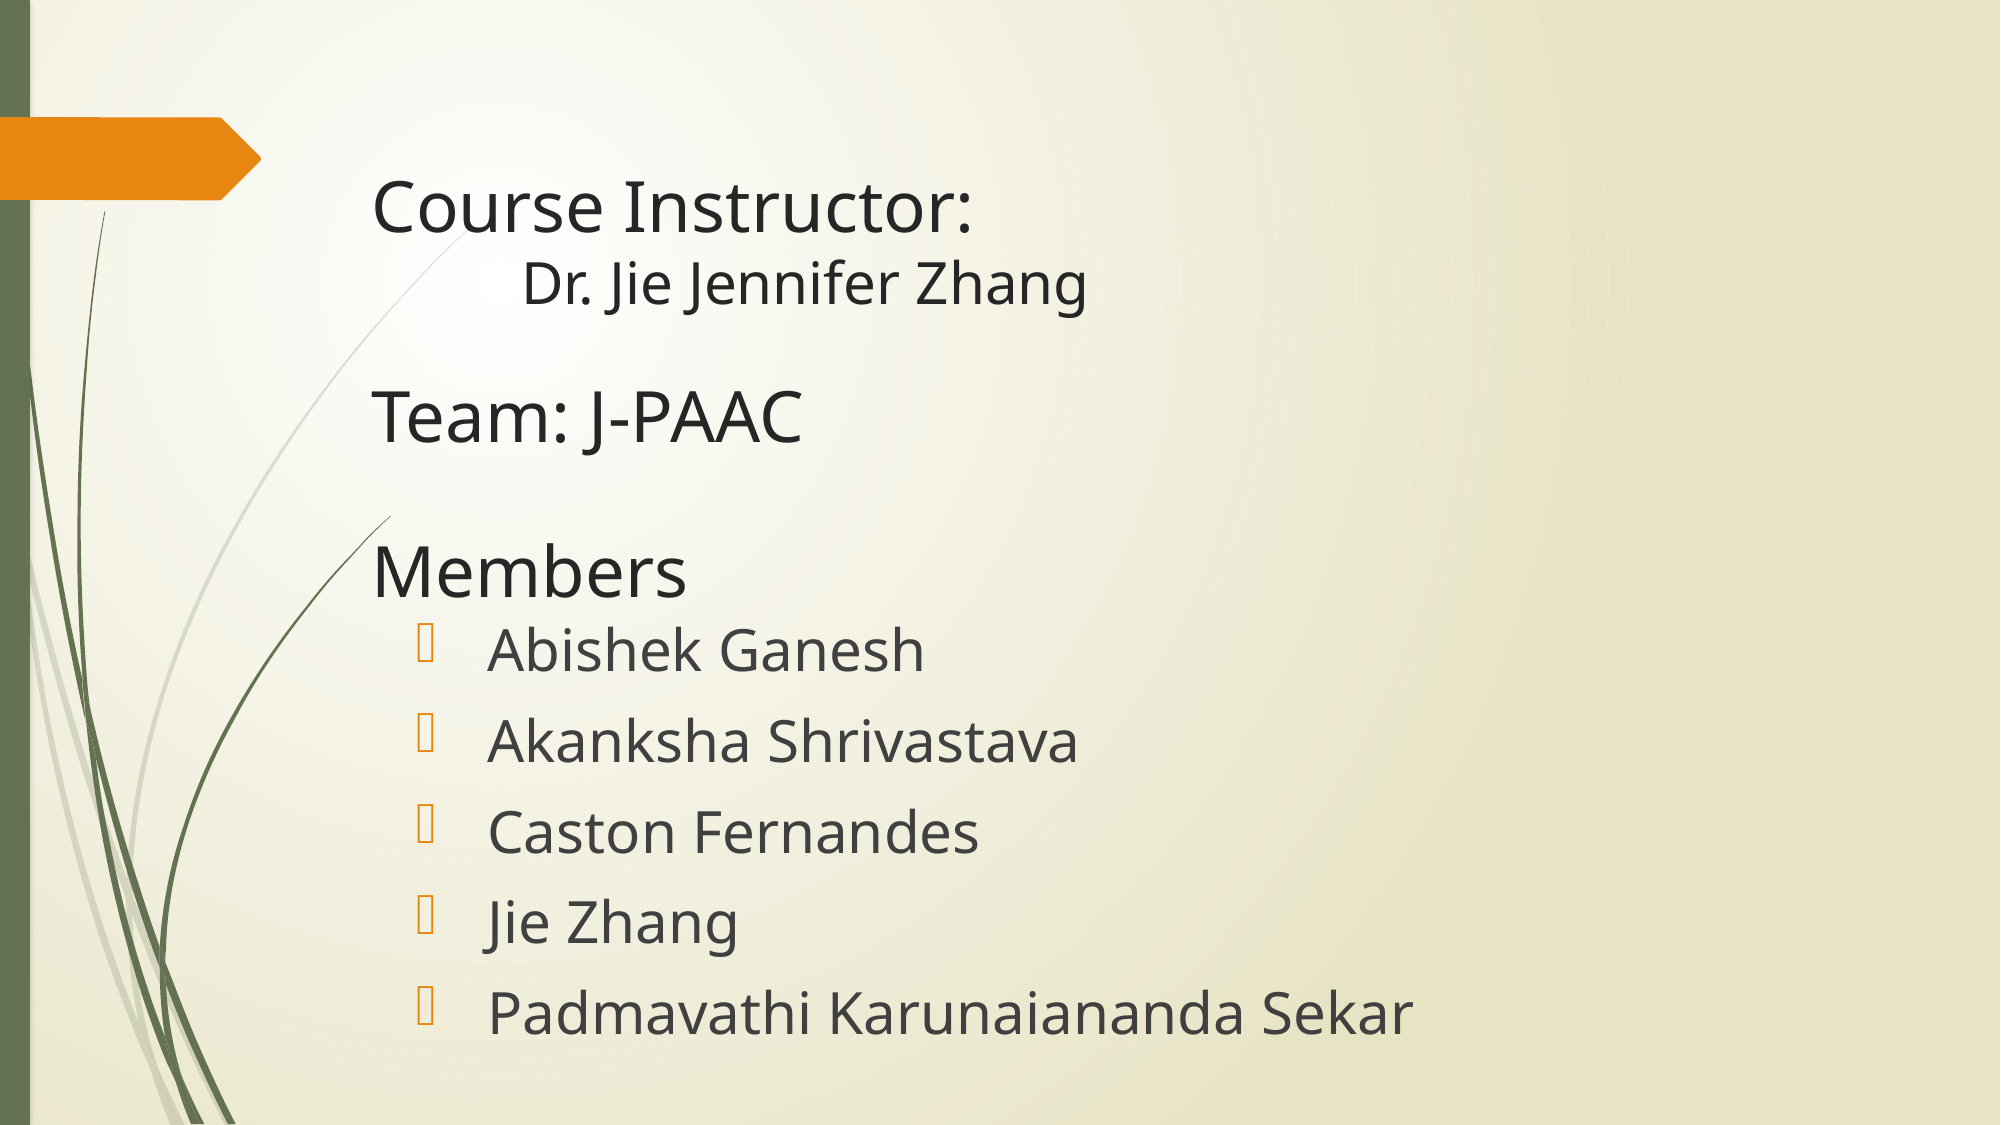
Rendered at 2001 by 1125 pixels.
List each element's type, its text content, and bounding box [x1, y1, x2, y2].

text_box Team: J-PAAC [356, 364, 1819, 515]
list Abishek Ganesh Akanksha Shrivastava Caston Fernandes Jie Zhang Padmavathi Karunaiananda Sekar [400, 605, 1864, 1070]
text_box Course Instructor: Dr. Jie Jennifer Zhang [356, 153, 1819, 364]
title Members [356, 519, 1819, 730]
